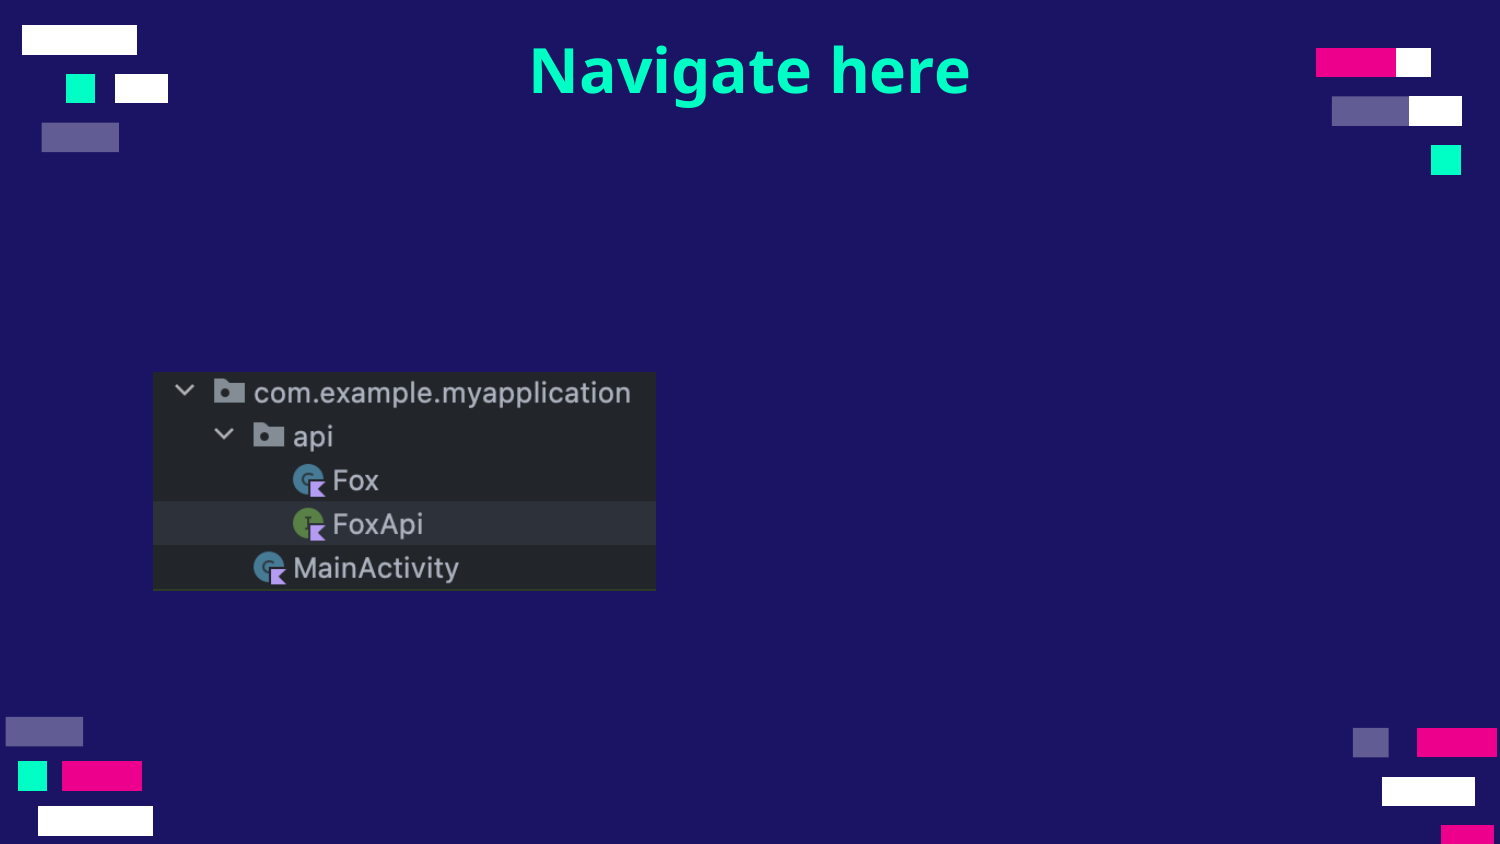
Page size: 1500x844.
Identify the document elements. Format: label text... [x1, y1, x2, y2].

text_box [1410, 96, 1463, 126]
text_box [1352, 727, 1389, 758]
text_box [1381, 776, 1476, 806]
text_box [61, 761, 143, 791]
text_box [1416, 727, 1498, 758]
text_box [1331, 96, 1410, 126]
text_box [17, 761, 48, 791]
text_box [1431, 145, 1461, 175]
text_box [38, 806, 154, 836]
text_box [65, 73, 96, 104]
text_box [1316, 47, 1397, 78]
picture [153, 371, 656, 591]
text_box [1441, 825, 1495, 844]
text_box [114, 73, 168, 104]
title Navigate here [209, 16, 1291, 126]
text_box [21, 25, 137, 55]
text_box [1397, 47, 1432, 78]
text_box [41, 122, 119, 153]
text_box [5, 716, 84, 747]
